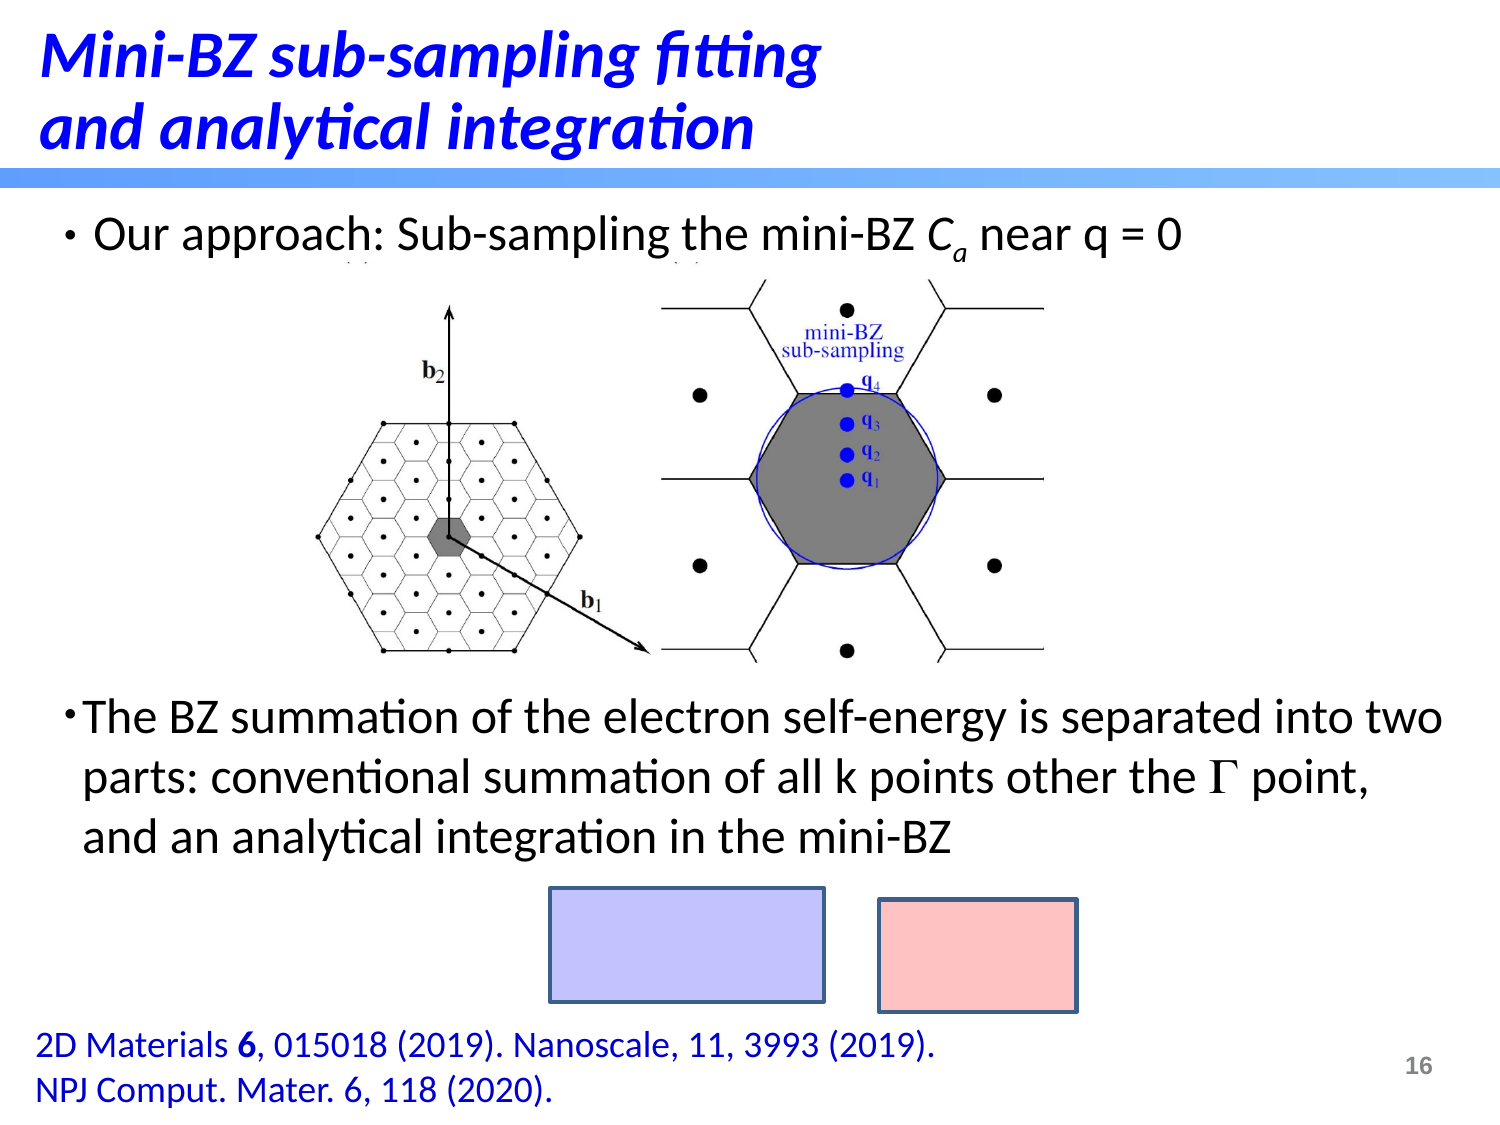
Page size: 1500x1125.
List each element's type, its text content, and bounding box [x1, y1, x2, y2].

text_box 2D Materials 6, 015018 (2019). Nanoscale, 11, 3993 (2019). NPJ Comput. Mater. 6, 118 (2020). [20, 1012, 960, 1117]
text_box [0, 167, 1500, 190]
picture [299, 262, 1108, 688]
text_box [877, 897, 1079, 1014]
text_box Mini-BZ sub-sampling fitting and analytical integration [24, 12, 913, 160]
text_box [548, 886, 826, 1004]
text_box Our approach: Sub-sampling the mini-BZ Cq near q = 0 The BZ summation of the electron self-energy is separated into two parts: conventional summation of all k points other the G point, and an analytical integration in the mini-BZ [48, 192, 1463, 1081]
